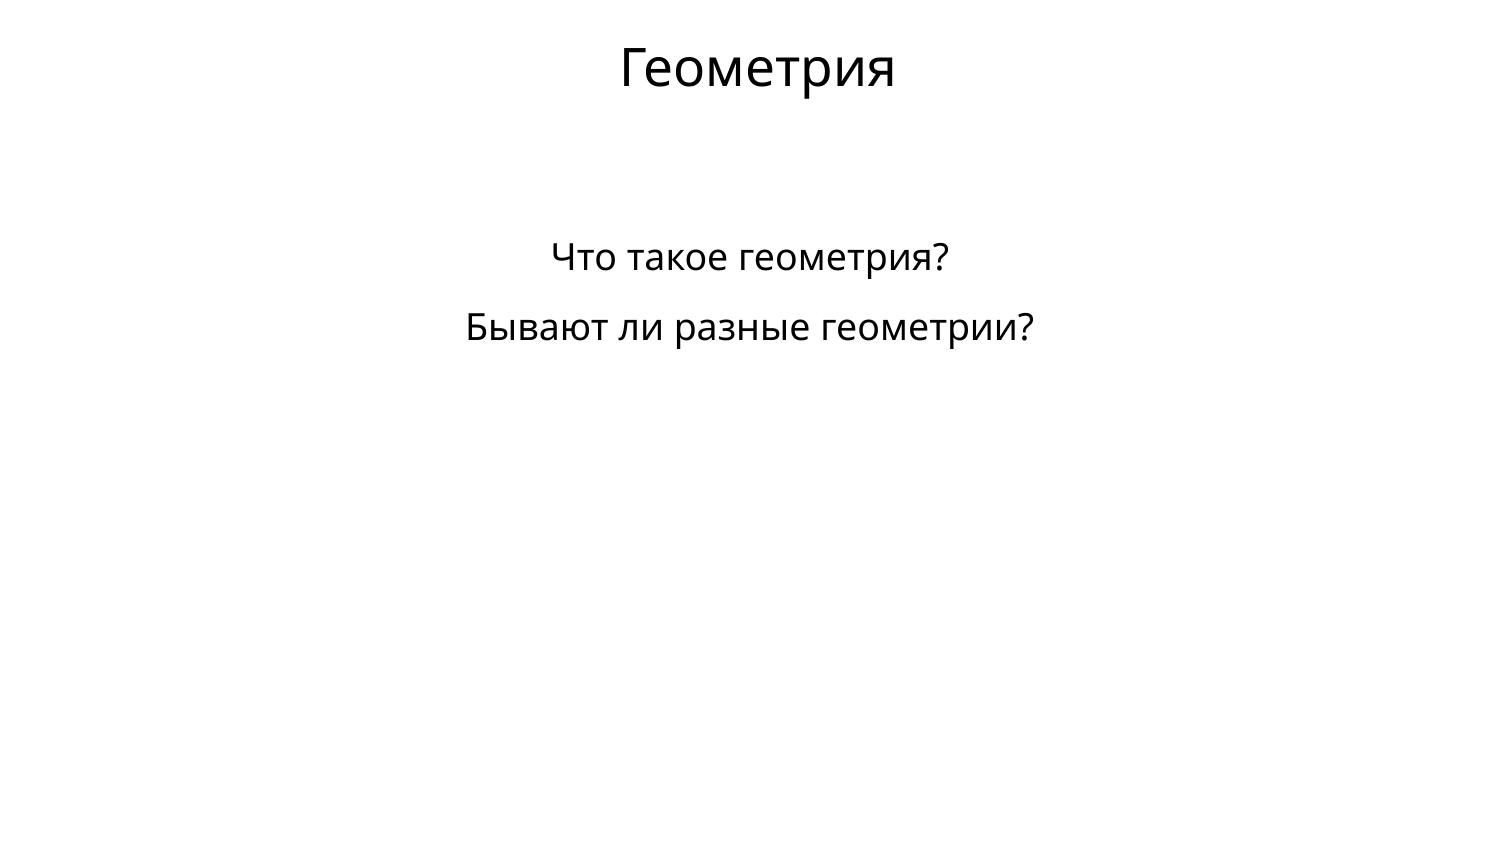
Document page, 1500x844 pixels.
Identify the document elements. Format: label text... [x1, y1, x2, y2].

title Геометрия [59, 18, 1458, 112]
text_box Что такое геометрия? Бывают ли разные геометрии? [412, 218, 1088, 364]
